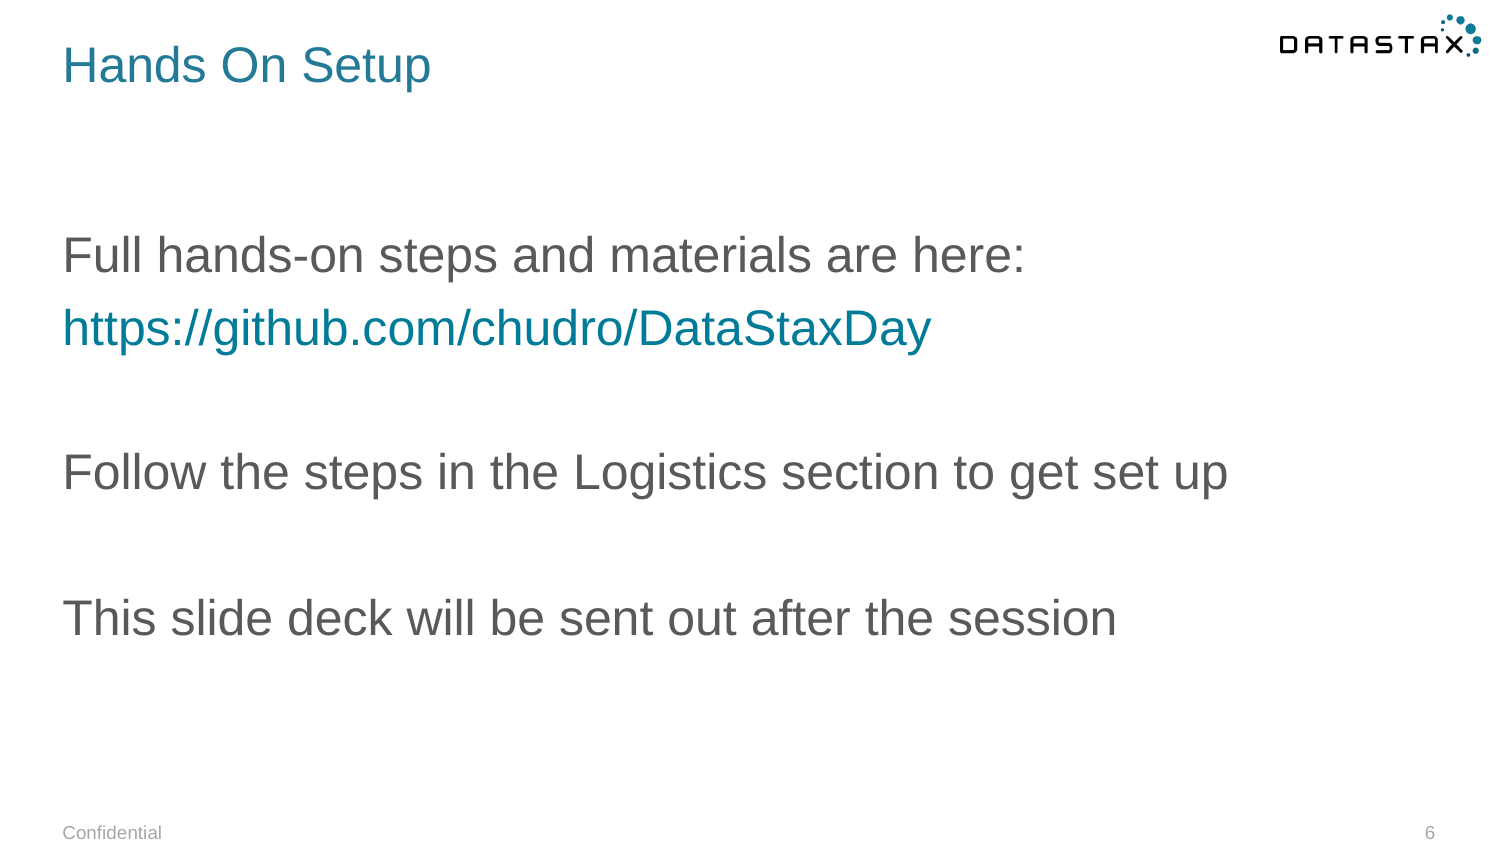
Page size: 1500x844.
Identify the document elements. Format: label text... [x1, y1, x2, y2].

slide_number 6 [1110, 820, 1436, 844]
list Full hands-on steps and materials are here: https://github.com/chudro/DataStaxDay Follow the steps in the Logistics section to get set up This slide deck will be sent out after the session [62, 150, 1411, 803]
picture [1273, 7, 1485, 70]
footer Confidential [62, 820, 638, 844]
title Hands On Setup [62, 32, 1300, 94]
